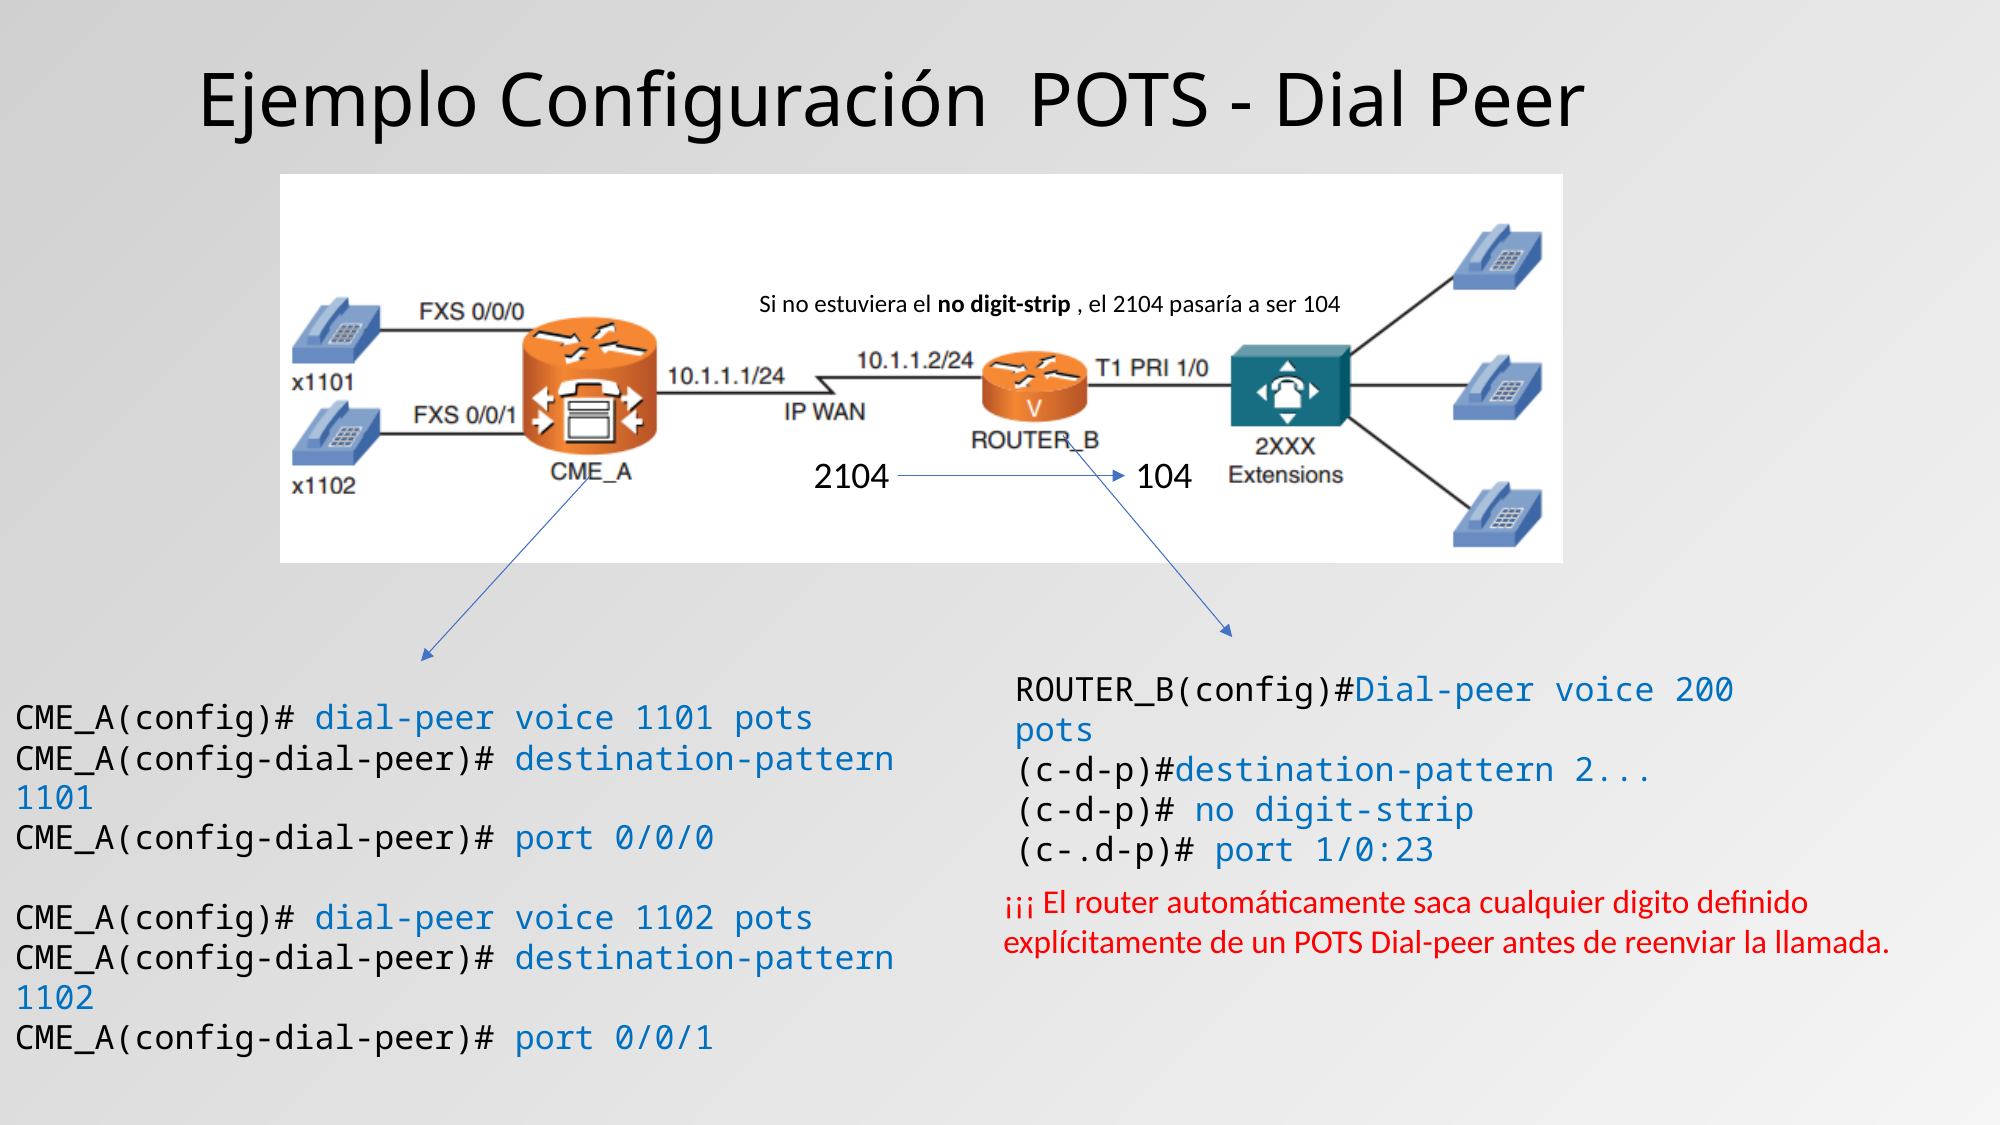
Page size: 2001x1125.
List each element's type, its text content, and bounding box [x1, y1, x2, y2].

title Ejemplo Configuración POTS - Dial Peer [183, 29, 1851, 175]
picture [280, 174, 1563, 563]
text_box CME_A(config)# dial-peer voice 1101 pots CME_A(config-dial-peer)# destination-pattern 1101 CME_A(config-dial-peer)# port 0/0/0 CME_A(config)# dial-peer voice 1102 pots CME_A(config-dial-peer)# destination-pattern 1102 CME_A(config-dial-peer)# port 0/0/1 [0, 689, 944, 1064]
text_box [1062, 435, 1233, 638]
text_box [420, 475, 591, 662]
text_box ROUTER_B(config)#Dial-peer voice 200 pots (c-d-p)#destination-pattern 2... (c-d-p)# no digit-strip (c-.d-p)# port 1/0:23 [999, 661, 1795, 872]
text_box ¡¡¡ El router automáticamente saca cualquier digito definido explícitamente de un POTS Dial-peer antes de reenviar la llamada. [988, 872, 1946, 1003]
